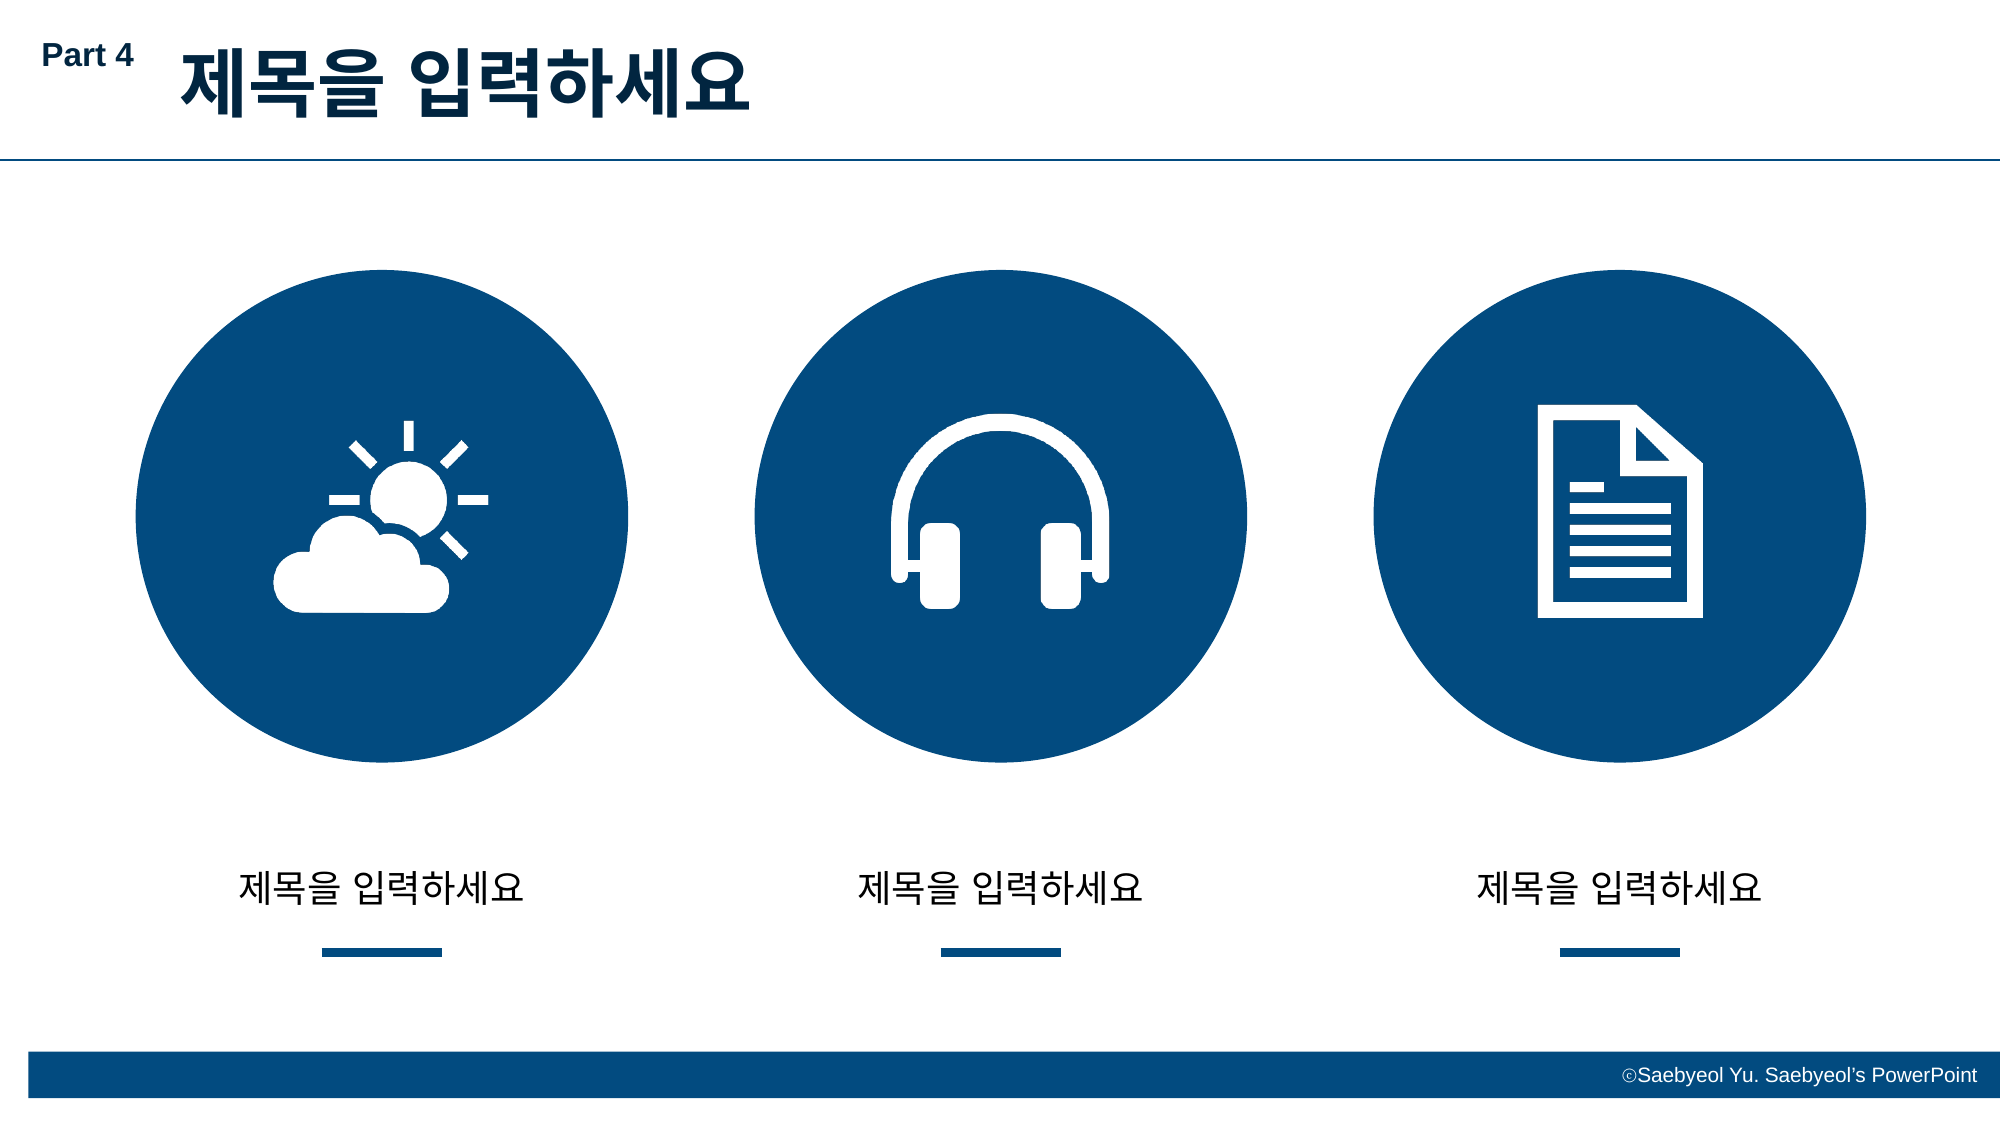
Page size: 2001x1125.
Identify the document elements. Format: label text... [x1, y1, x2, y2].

picture [1492, 383, 1748, 639]
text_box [754, 269, 1248, 953]
picture [862, 373, 1138, 649]
picture [257, 393, 504, 640]
text_box 제목을 입력하세요 [164, 28, 783, 134]
text_box Part 4 [26, 26, 165, 81]
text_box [135, 269, 629, 953]
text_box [1373, 269, 1867, 953]
